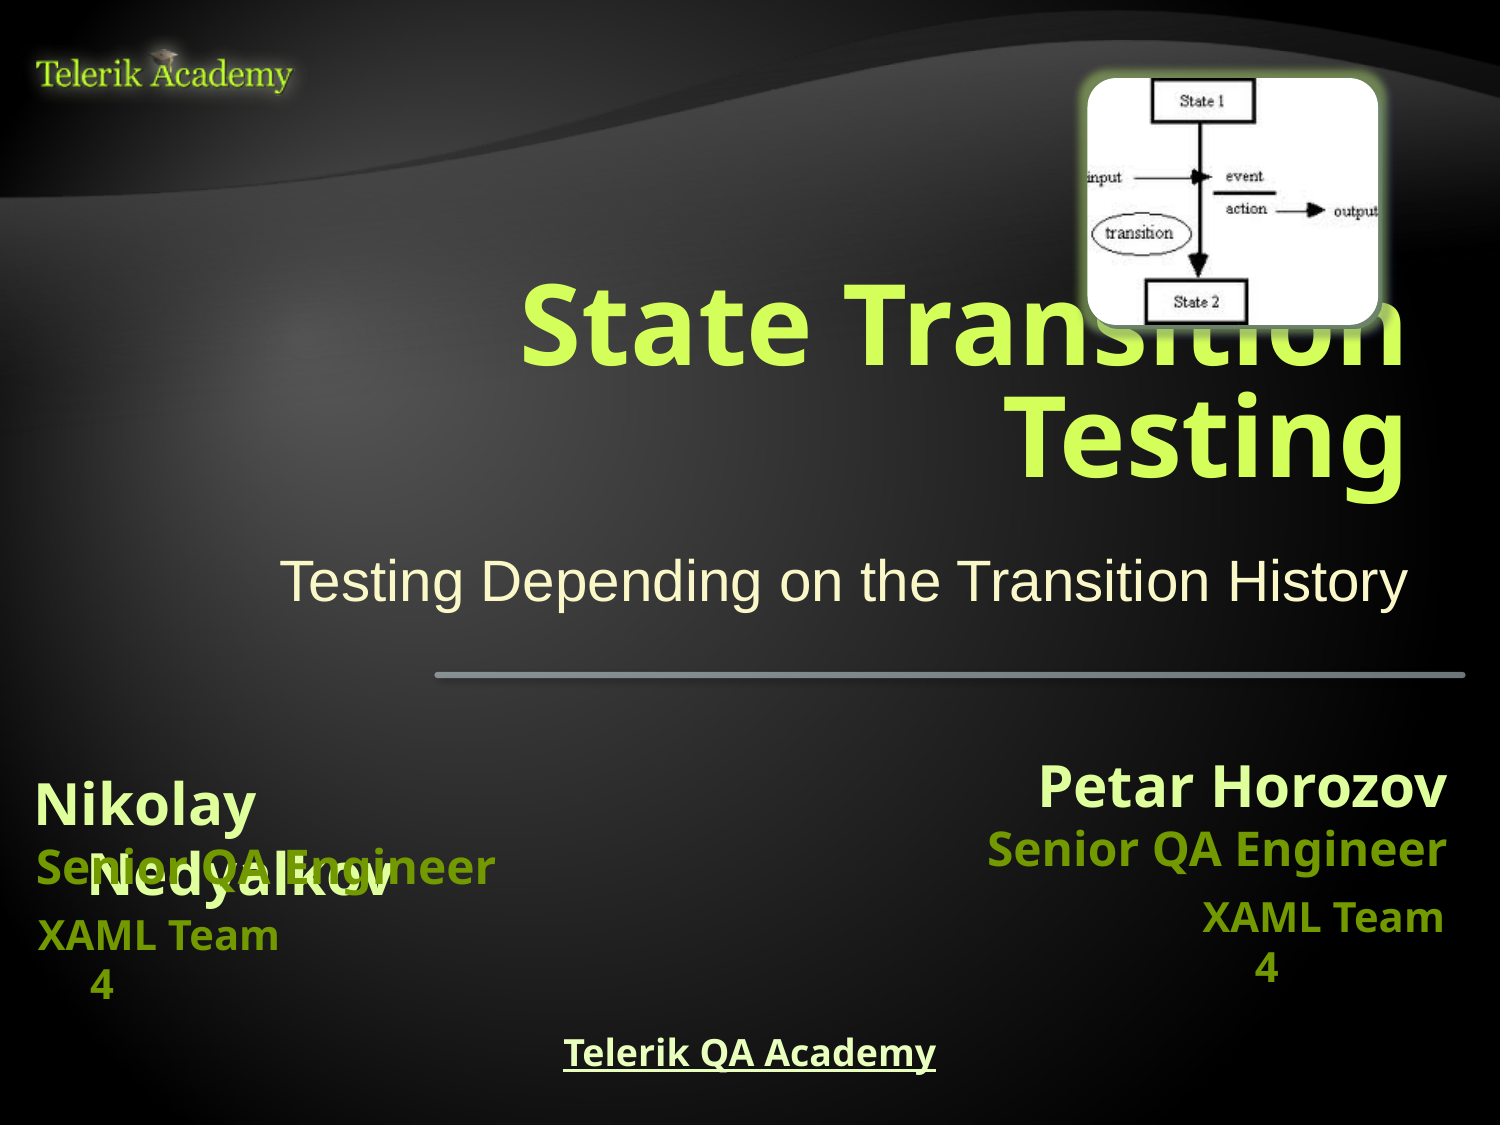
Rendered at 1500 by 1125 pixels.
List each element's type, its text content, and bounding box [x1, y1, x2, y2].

text_box Telerik QA Academy [548, 1021, 952, 1087]
text_box Nikolay Nedyalkov [18, 760, 569, 985]
picture [0, 0, 1500, 1125]
text_box XAML Team 4 [23, 900, 329, 1016]
subtitle Testing Depending on the Transition History [75, 531, 1425, 625]
text_box Senior QA Engineer [21, 829, 571, 902]
text_box Senior QA Engineer [913, 811, 1463, 884]
text_box Petar Horozov [913, 741, 1463, 811]
title State Transition Testing [75, 249, 1425, 500]
text_box XAML Team 4 [1188, 883, 1486, 999]
